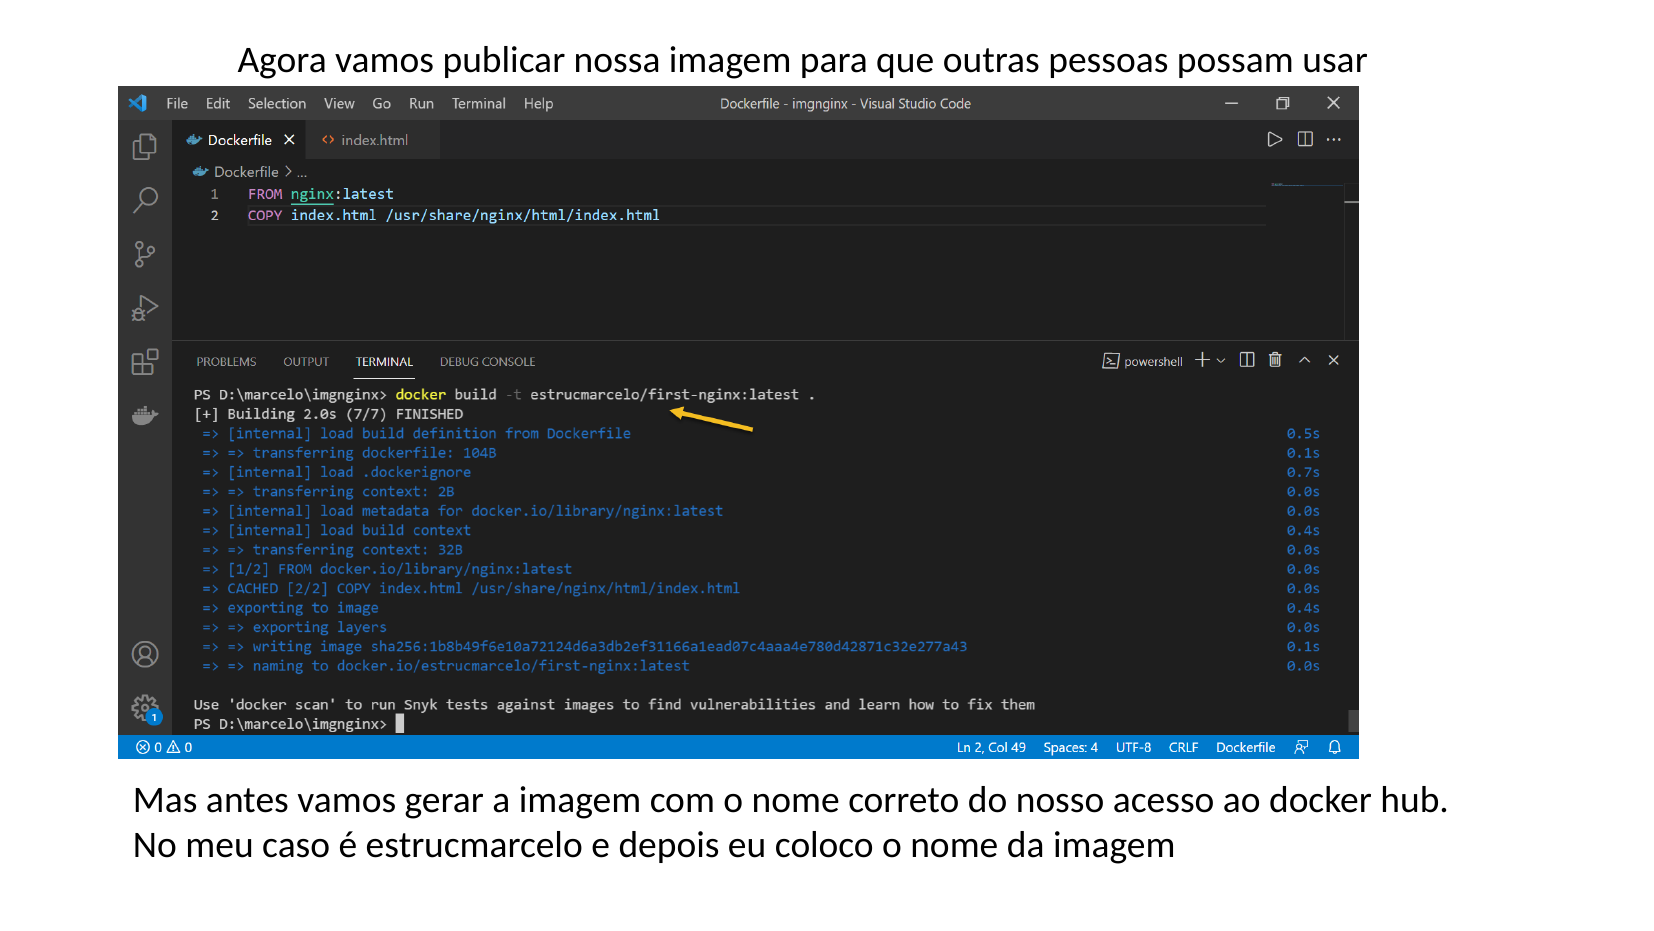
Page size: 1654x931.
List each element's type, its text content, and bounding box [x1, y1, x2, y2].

picture [117, 86, 1359, 759]
text_box Mas antes vamos gerar a imagem com o nome correto do nosso acesso ao docker hub. No meu caso é estrucmarcelo e depois eu coloco o nome da imagem [118, 767, 1472, 873]
text_box Agora vamos publicar nossa imagem para que outras pessoas possam usar [222, 27, 1388, 88]
